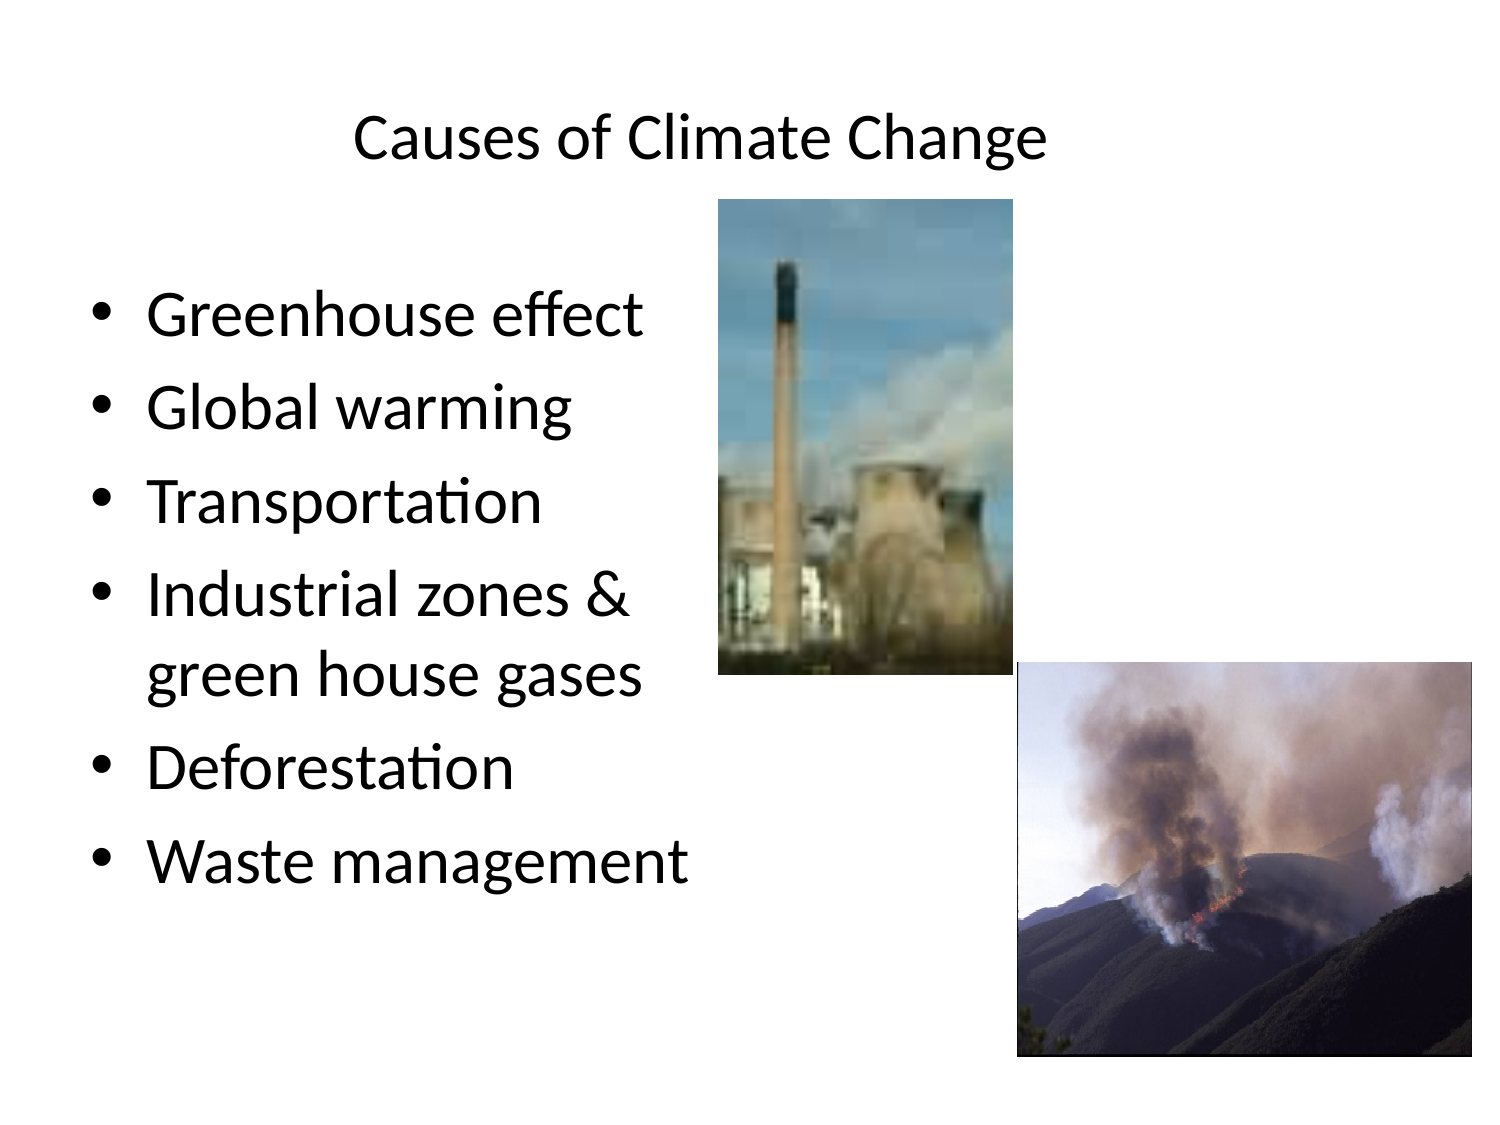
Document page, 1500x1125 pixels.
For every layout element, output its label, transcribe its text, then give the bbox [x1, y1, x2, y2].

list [718, 199, 1013, 676]
title Causes of Climate Change [112, 45, 1291, 221]
list Greenhouse effect Global warming Transportation Industrial zones & green house gases Deforestation Waste management [75, 262, 738, 1005]
picture [1017, 662, 1472, 1057]
